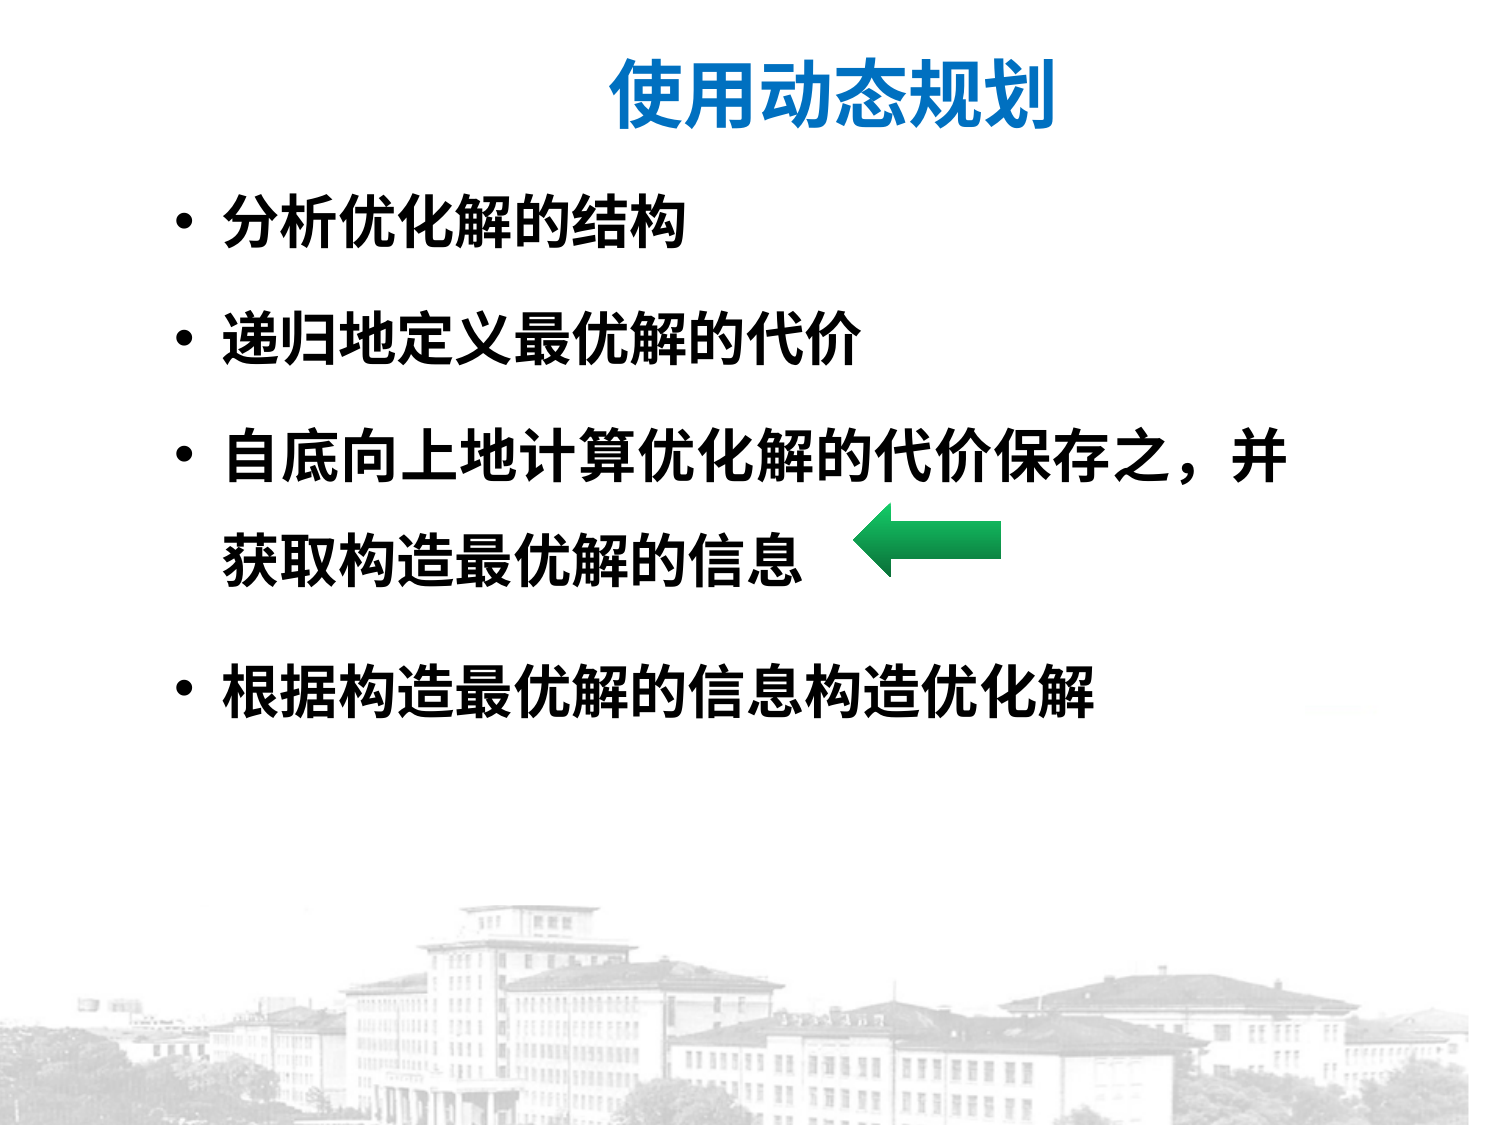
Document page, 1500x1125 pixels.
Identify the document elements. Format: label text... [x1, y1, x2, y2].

text_box 使用动态规划 [593, 39, 1074, 145]
picture [0, 529, 1500, 1125]
list 分析优化解的结构 递归地定义最优解的代价 自底向上地计算优化解的代价保存之，并获取构造最优解的信息 根据构造最优解的信息构造优化解 [84, 143, 1306, 906]
text_box [851, 500, 1004, 579]
